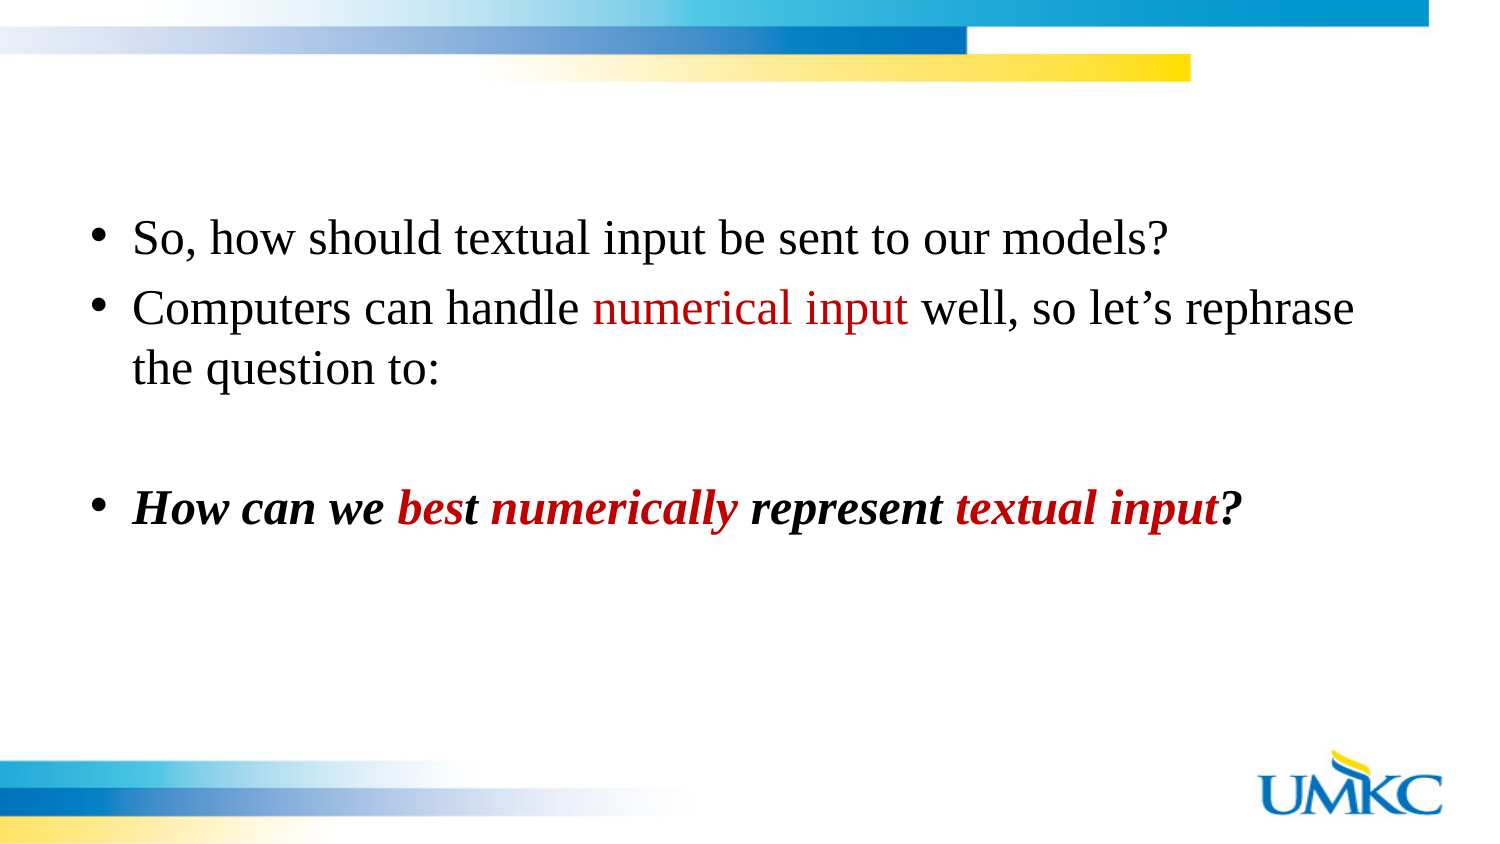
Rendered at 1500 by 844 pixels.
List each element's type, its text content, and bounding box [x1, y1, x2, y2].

list So, how should textual input be sent to our models? Computers can handle numerical input well, so let’s rephrase the question to: How can we best numerically represent textual input? [75, 196, 1425, 754]
picture [0, 0, 1500, 844]
